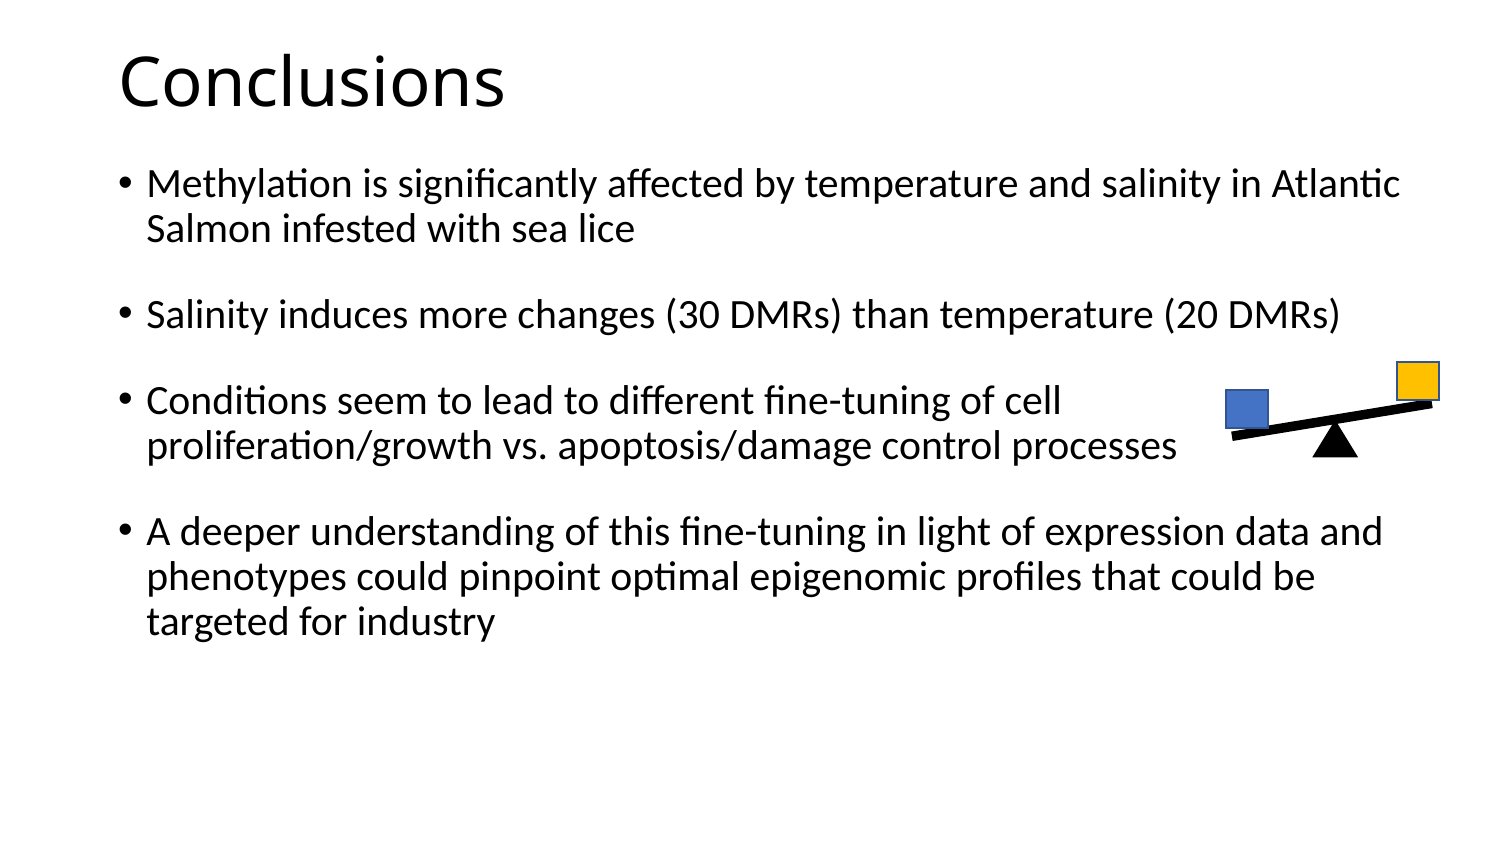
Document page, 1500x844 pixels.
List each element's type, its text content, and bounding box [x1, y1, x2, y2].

title Conclusions [103, 2, 1397, 154]
text_box [1396, 361, 1440, 401]
text_box [1225, 389, 1269, 429]
text_box [1312, 419, 1359, 458]
text_box [1231, 401, 1433, 441]
list Methylation is significantly affected by temperature and salinity in Atlantic Salmon infested with sea lice Salinity induces more changes (30 DMRs) than temperature (20 DMRs) Conditions seem to lead to different fine-tuning of cell proliferation/growth vs. apoptosis/damage control processes A deeper understanding of this fine-tuning in light of expression data and phenotypes could pinpoint optimal epigenomic profiles that could be targeted for industry [103, 154, 1433, 690]
